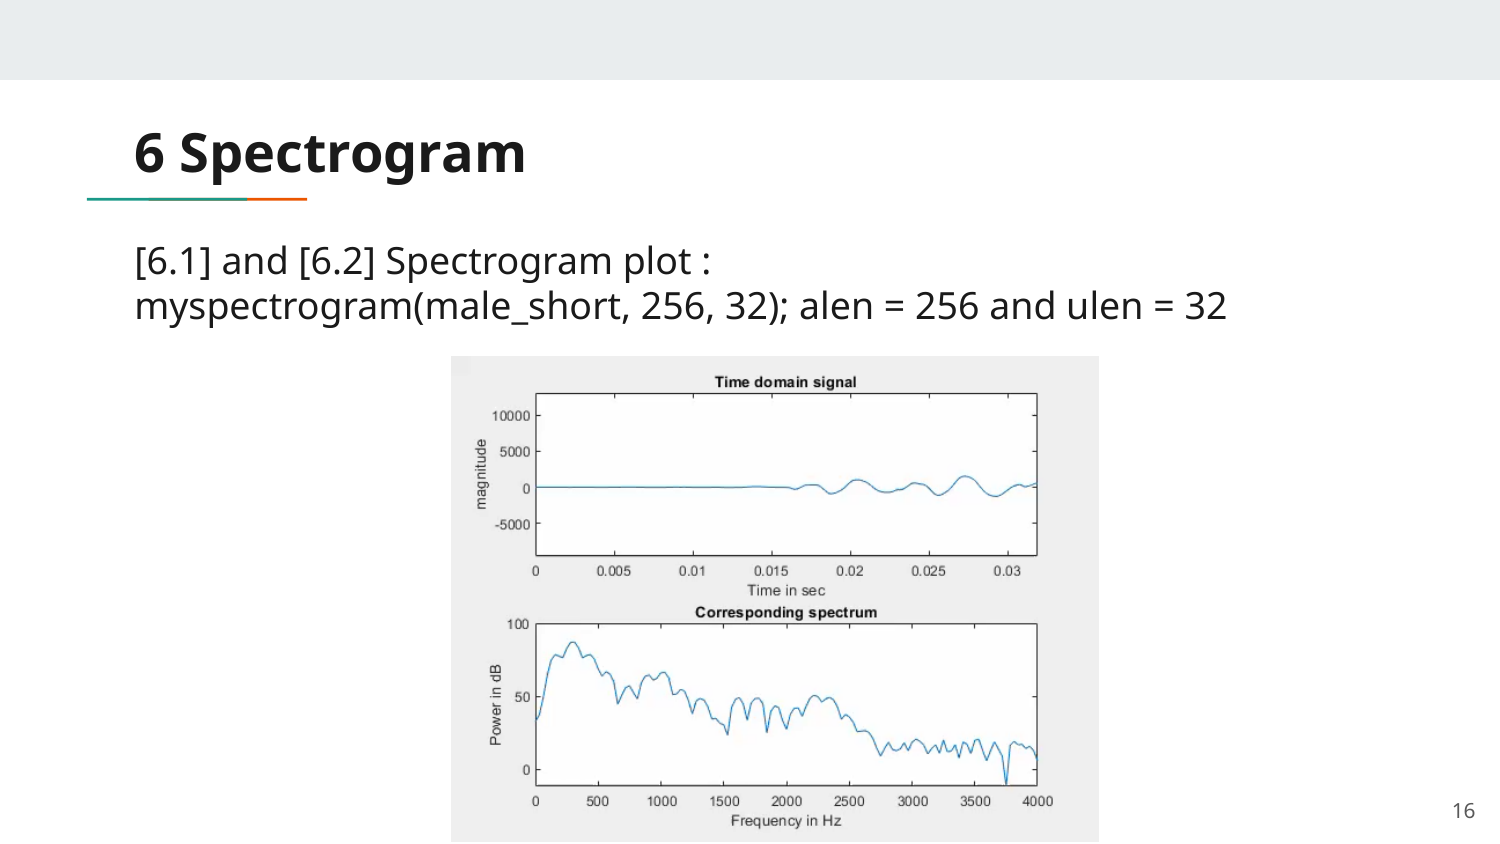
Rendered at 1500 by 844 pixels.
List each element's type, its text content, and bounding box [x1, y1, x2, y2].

slide_number 16 [1400, 779, 1491, 844]
title 6 Spectrogram [119, 103, 1381, 191]
text_box [6.1] and [6.2] Spectrogram plot : myspectrogram(male_short, 256, 32); alen = 256 and ulen = 32 [119, 221, 1433, 387]
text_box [450, 355, 1100, 843]
